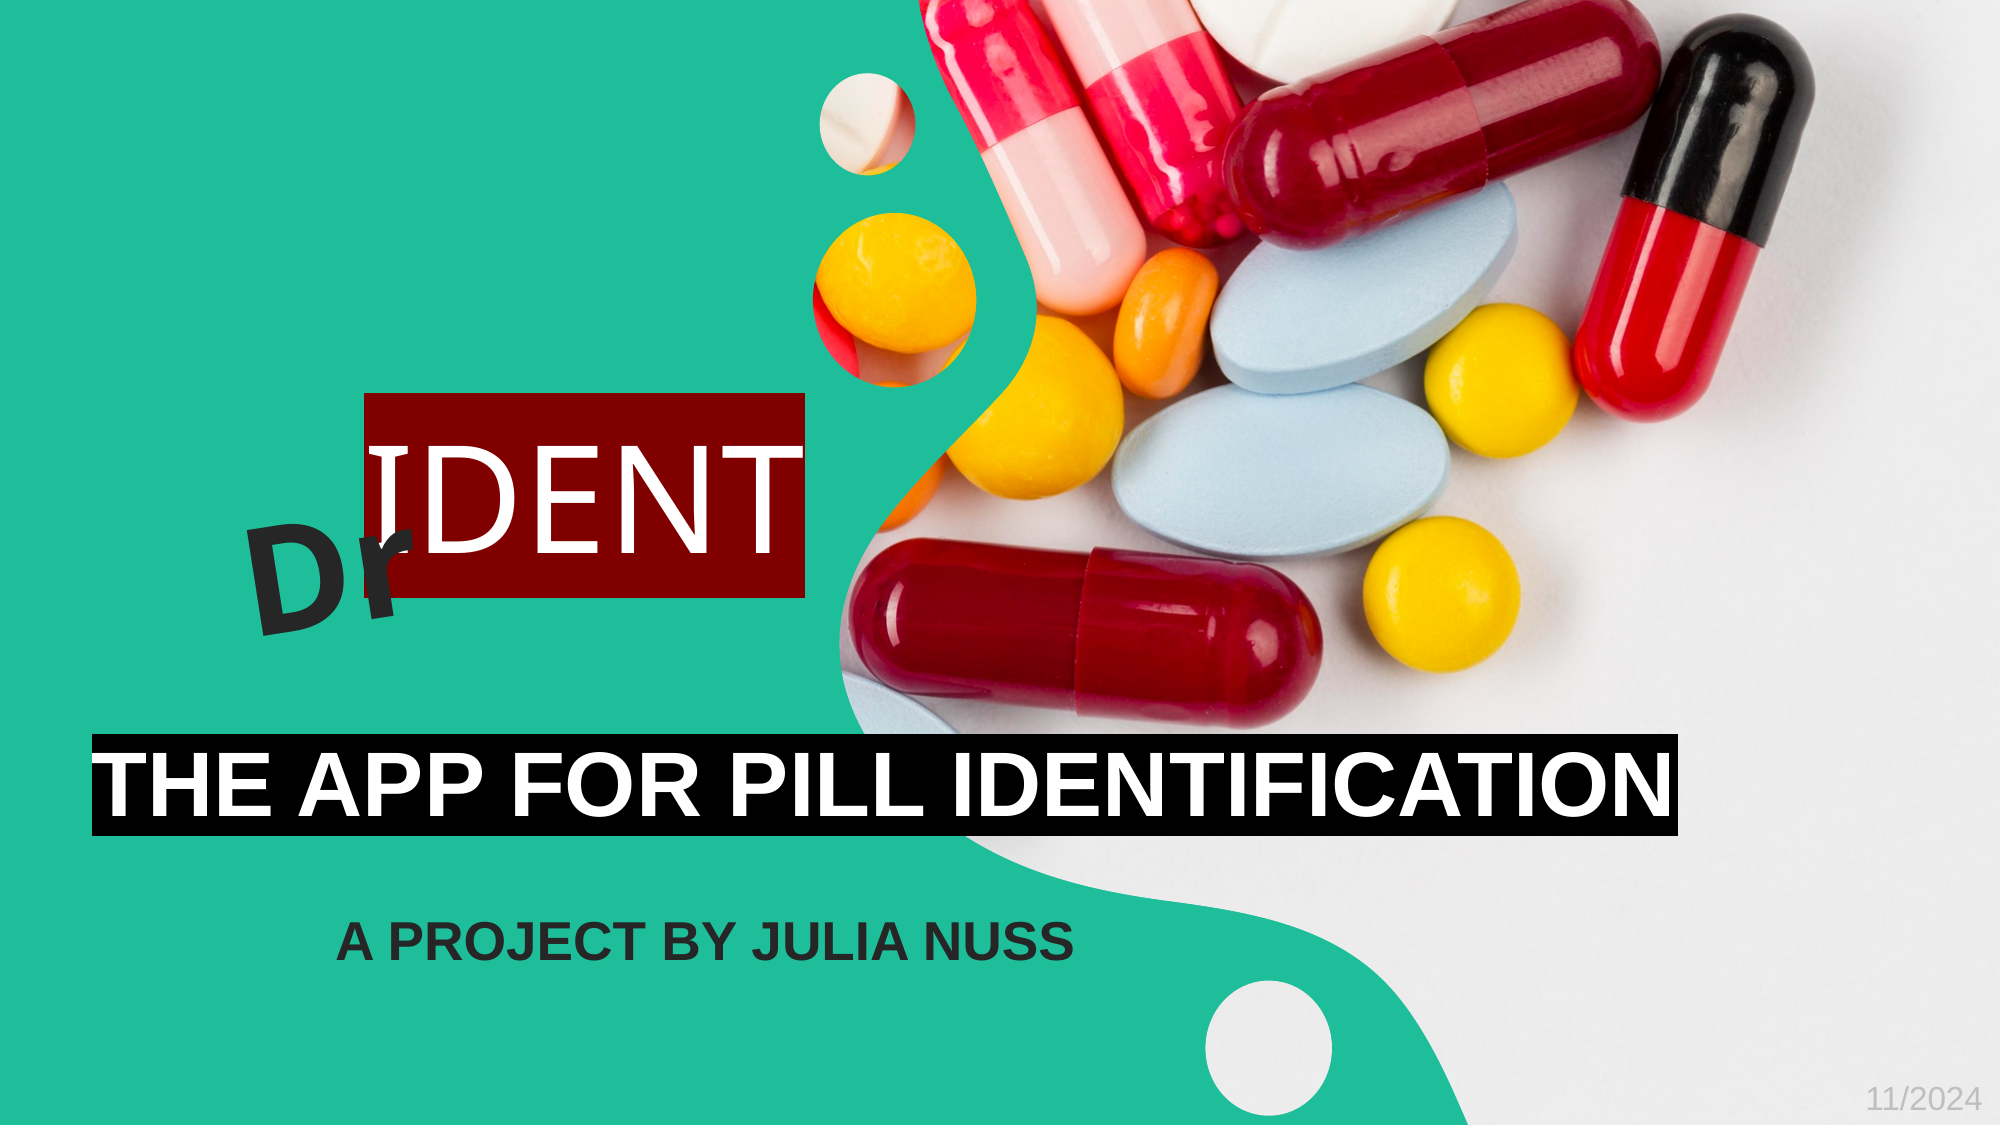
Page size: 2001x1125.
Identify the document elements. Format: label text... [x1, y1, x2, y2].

text_box Dr [211, 444, 501, 678]
text_box [0, 0, 812, 1125]
title THE APP FOR PILL IDENTIFICATION [76, 617, 812, 843]
picture [812, 0, 2000, 1125]
subtitle A PROJECT BY JULIA NUSS [320, 891, 812, 980]
text_box IDENT [349, 396, 812, 592]
